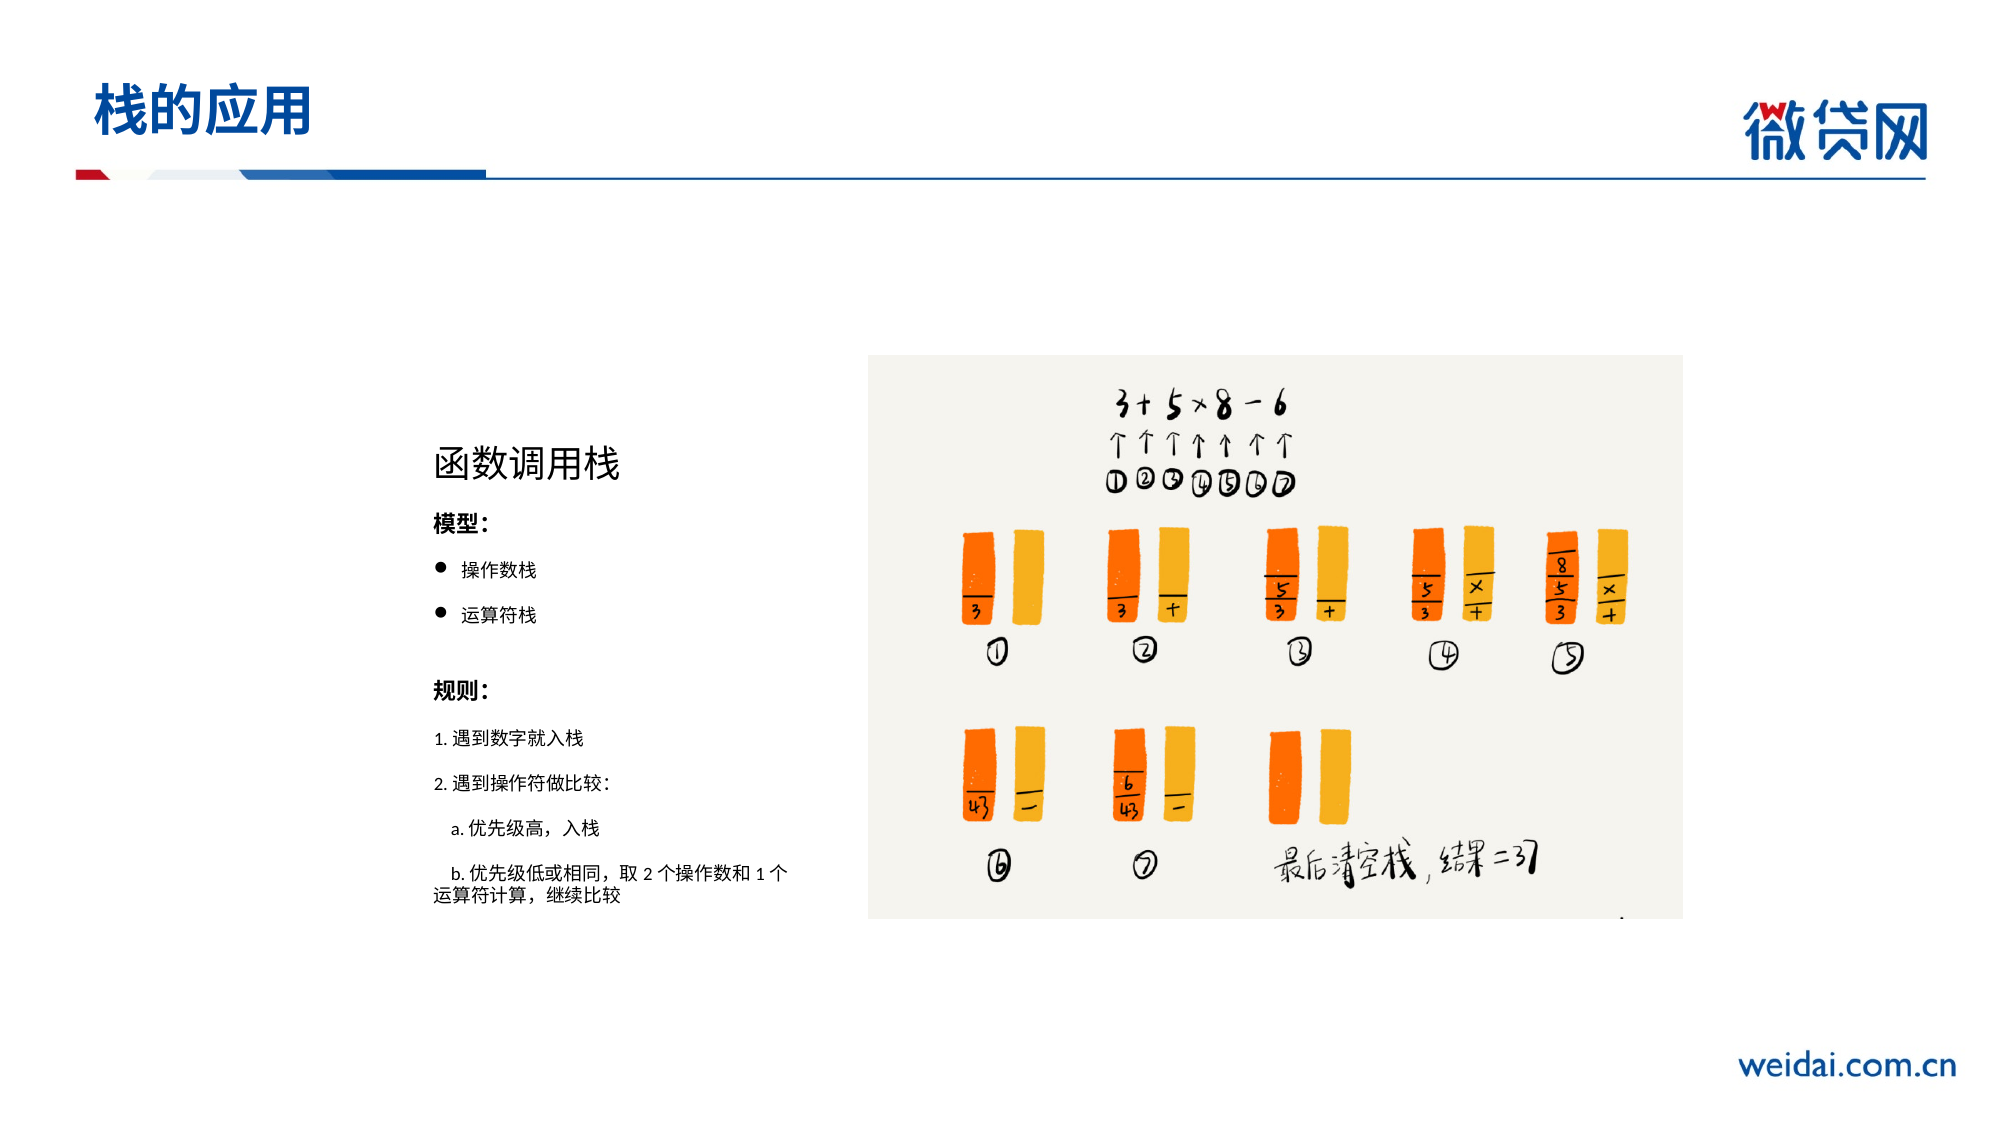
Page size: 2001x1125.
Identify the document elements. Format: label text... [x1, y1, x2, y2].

text_box 模型： 操作数栈 运算符栈 规则： 1.遇到数字就入栈 2.遇到操作符做比较： a.优先级高，入栈 b.优先级低或相同，取2个操作数和1个运算符计算，继续比较 [418, 479, 811, 914]
text_box 函数调用栈 [418, 433, 637, 479]
title 栈的应用 [78, 60, 369, 157]
picture [0, 0, 2001, 1125]
